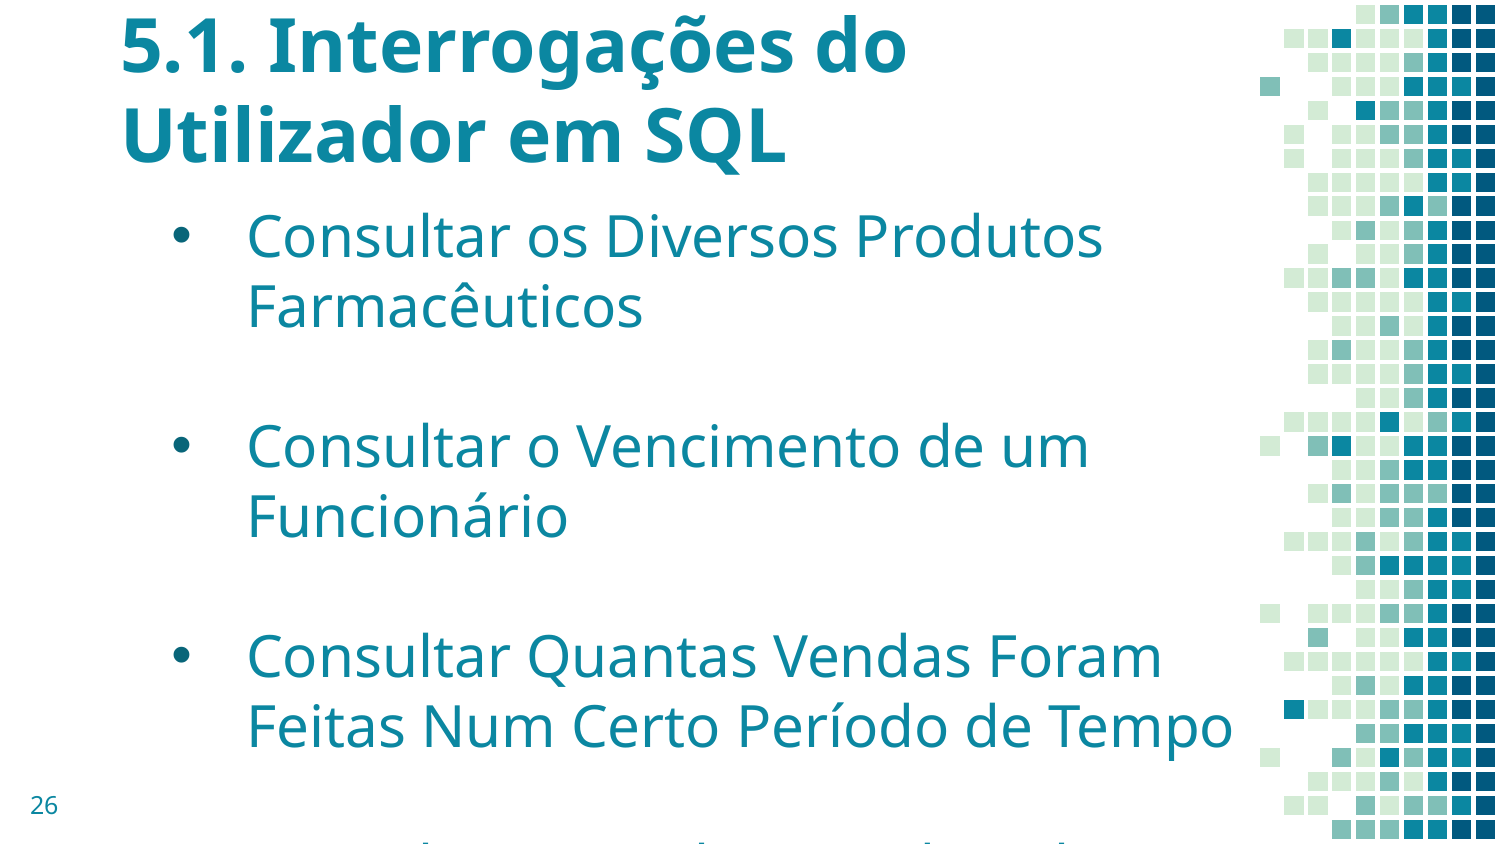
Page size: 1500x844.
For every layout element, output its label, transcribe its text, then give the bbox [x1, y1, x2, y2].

title 5.1. Interrogações do Utilizador em SQL [105, 51, 1215, 193]
text_box Consultar os Diversos Produtos Farmacêuticos Consultar o Vencimento de um Funcionário Consultar Quantas Vendas Foram Feitas Num Certo Período de Tempo Consultar o Total Faturado pela Farmácia Num Certo Período de Tempo [156, 192, 1303, 844]
slide_number 26 [15, 774, 105, 839]
